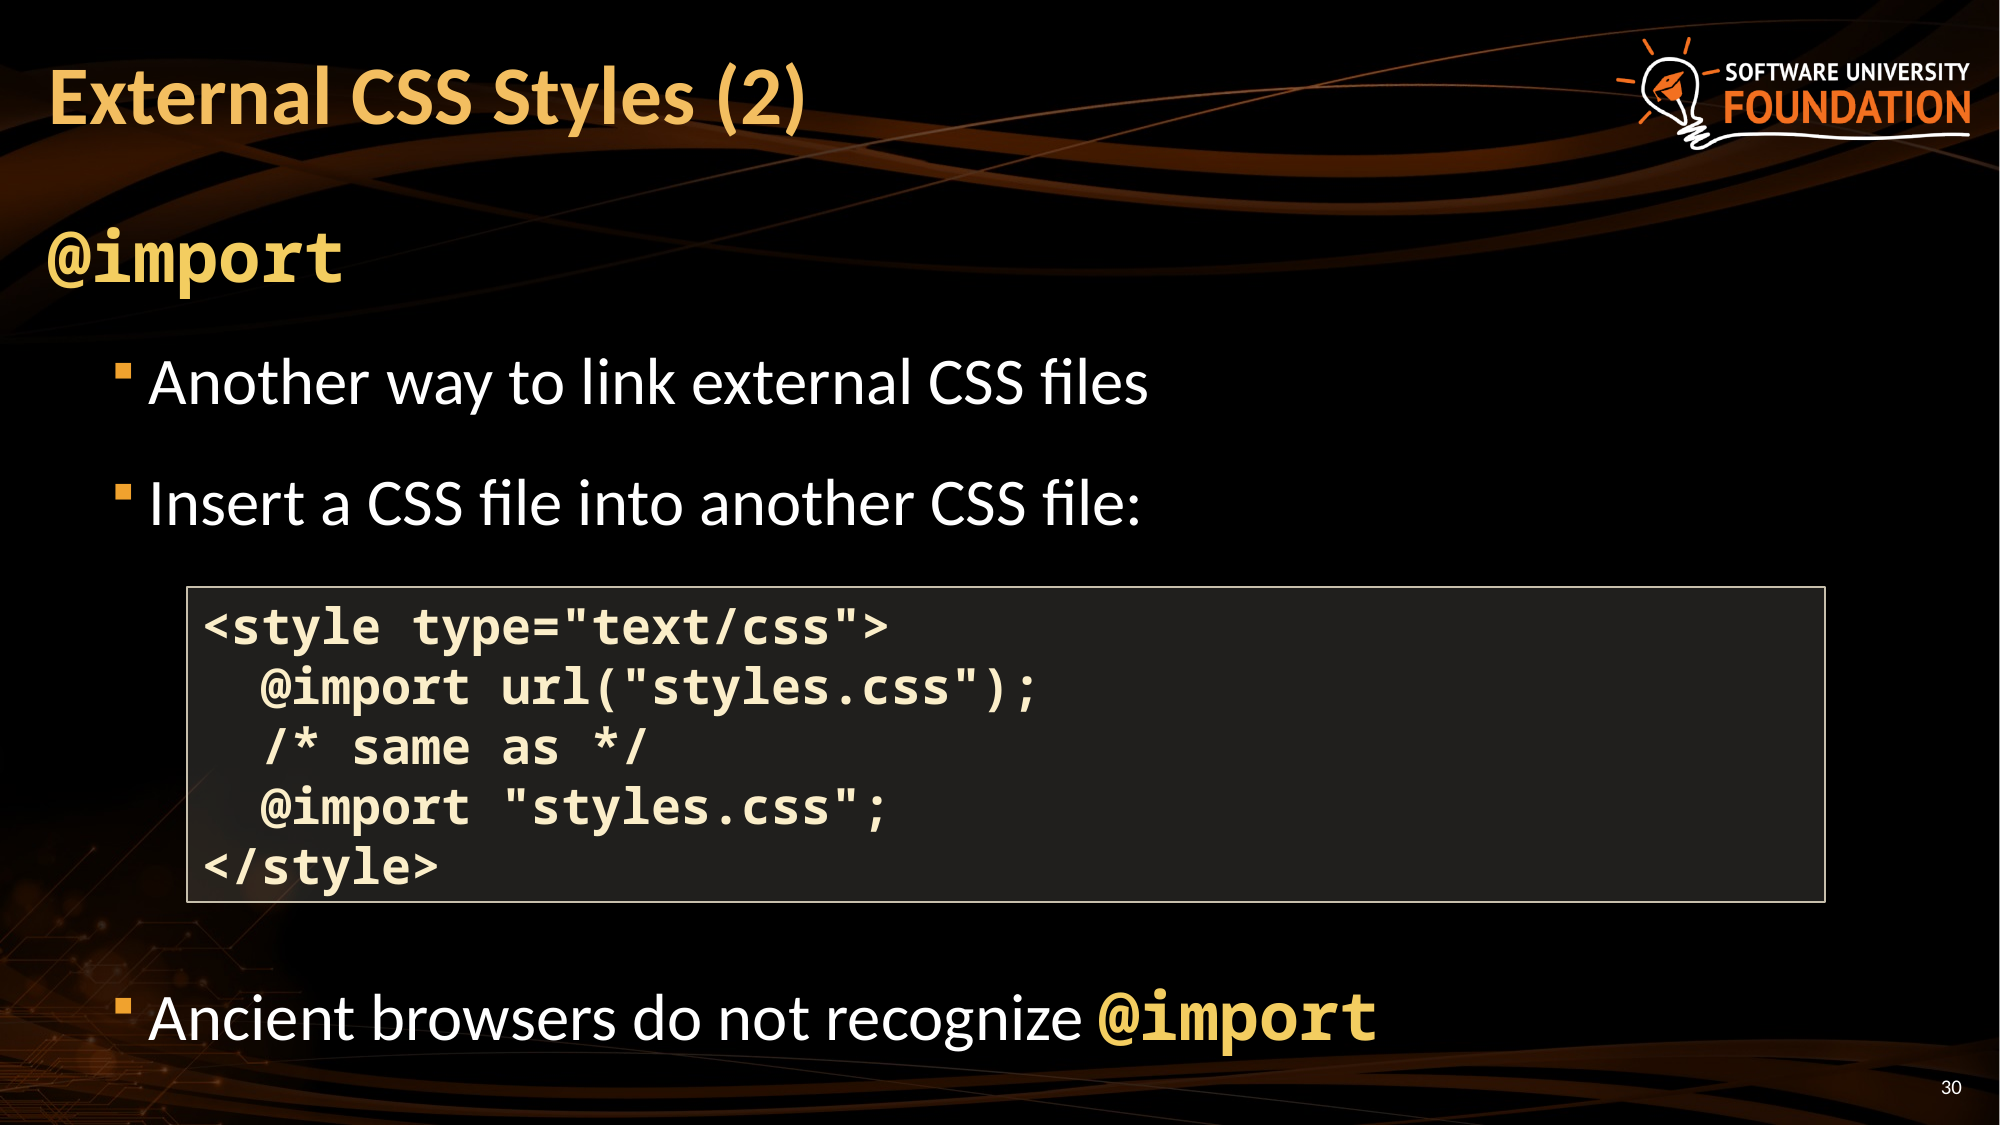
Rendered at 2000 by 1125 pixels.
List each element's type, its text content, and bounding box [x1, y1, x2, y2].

text_box <style type="text/css"> @import url("styles.css"); /* same as */ @import "styles.css"; </style> [186, 587, 1825, 903]
list @import Another way to link external CSS files Insert a CSS file into another CSS file: Ancient browsers do not recognize @import [31, 188, 1968, 1103]
picture [0, 0, 2000, 1125]
title External CSS Styles (2) [30, 6, 1602, 189]
